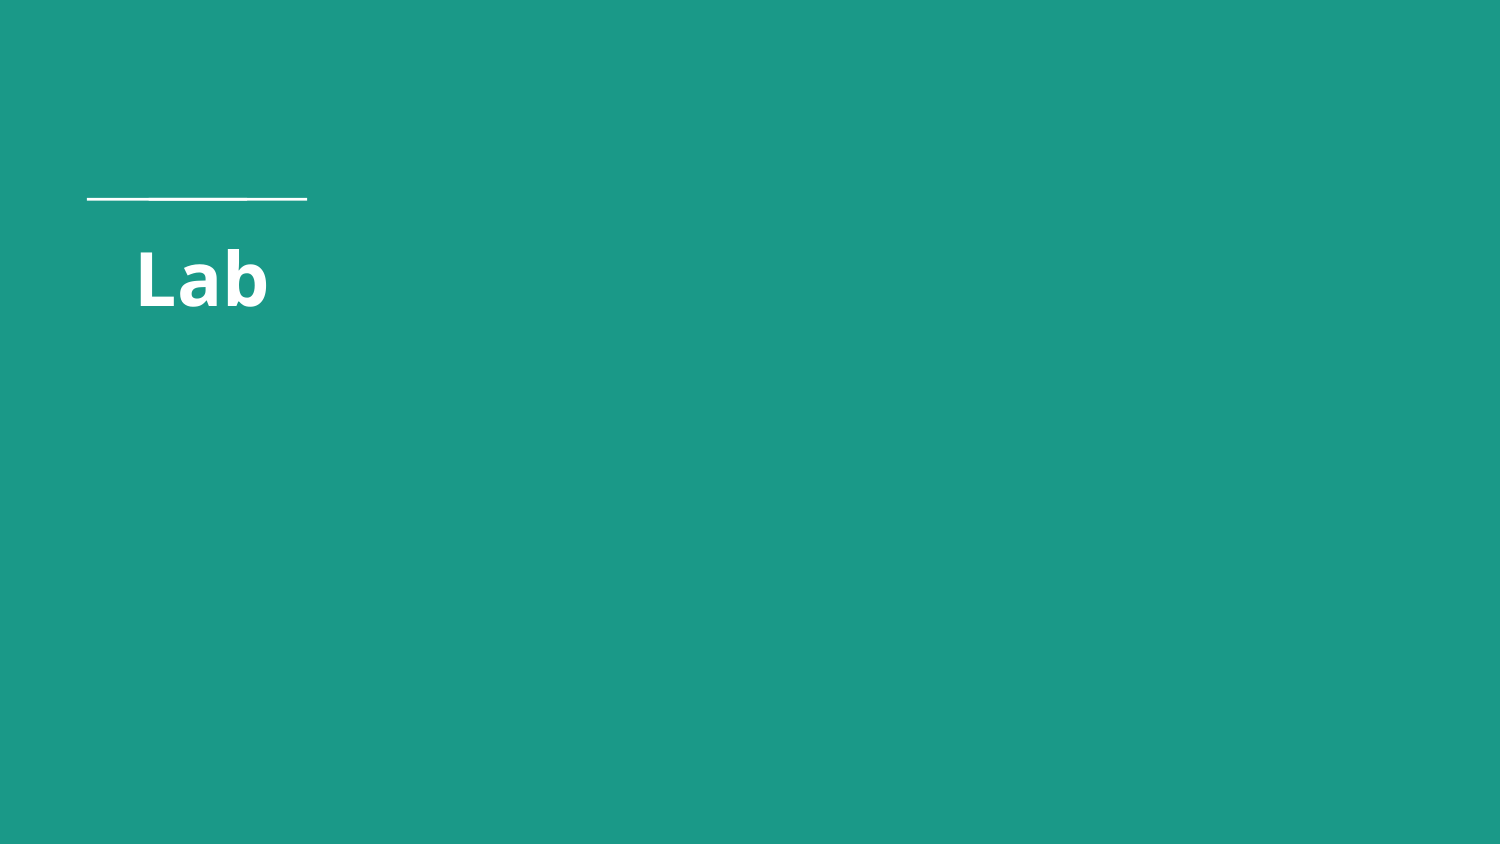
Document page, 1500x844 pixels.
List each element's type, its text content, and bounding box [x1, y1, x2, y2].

title Lab [119, 216, 1381, 466]
